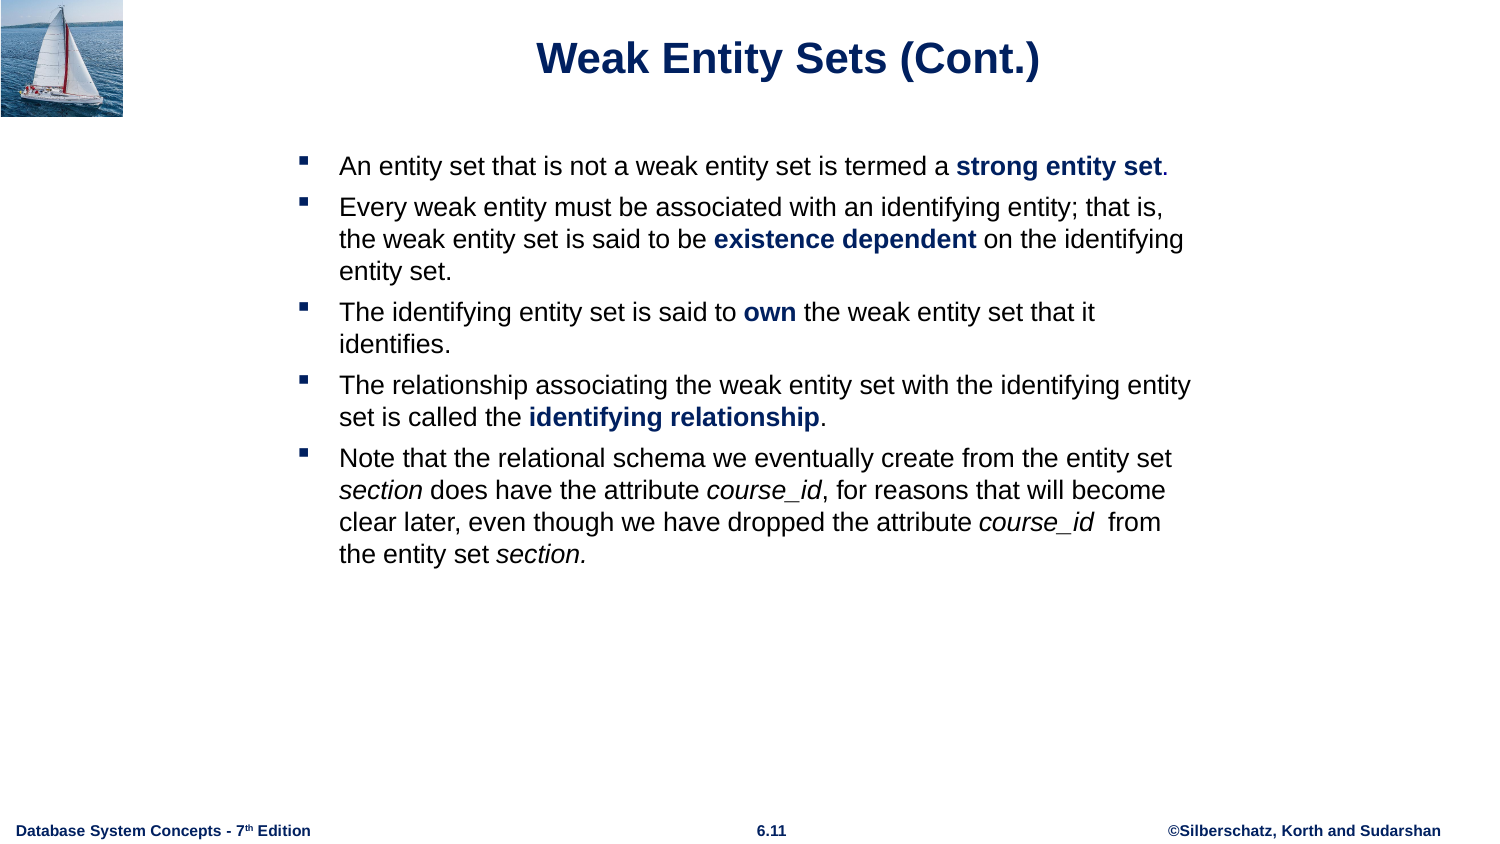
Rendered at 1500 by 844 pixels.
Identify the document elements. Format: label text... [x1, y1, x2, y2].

picture [0, 0, 123, 117]
list An entity set that is not a weak entity set is termed a strong entity set. Every weak entity must be associated with an identifying entity; that is, the weak entity set is said to be existence dependent on the identifying entity set. The identifying entity set is said to own the weak entity set that it identifies. The relationship associating the weak entity set with the identifying entity set is called the identifying relationship. Note that the relational schema we eventually create from the entity set section does have the attribute course_id, for reasons that will become clear later, even though we have dropped the attribute course_id from the entity set section. [282, 141, 1209, 711]
title Weak Entity Sets (Cont.) [125, 14, 1452, 90]
